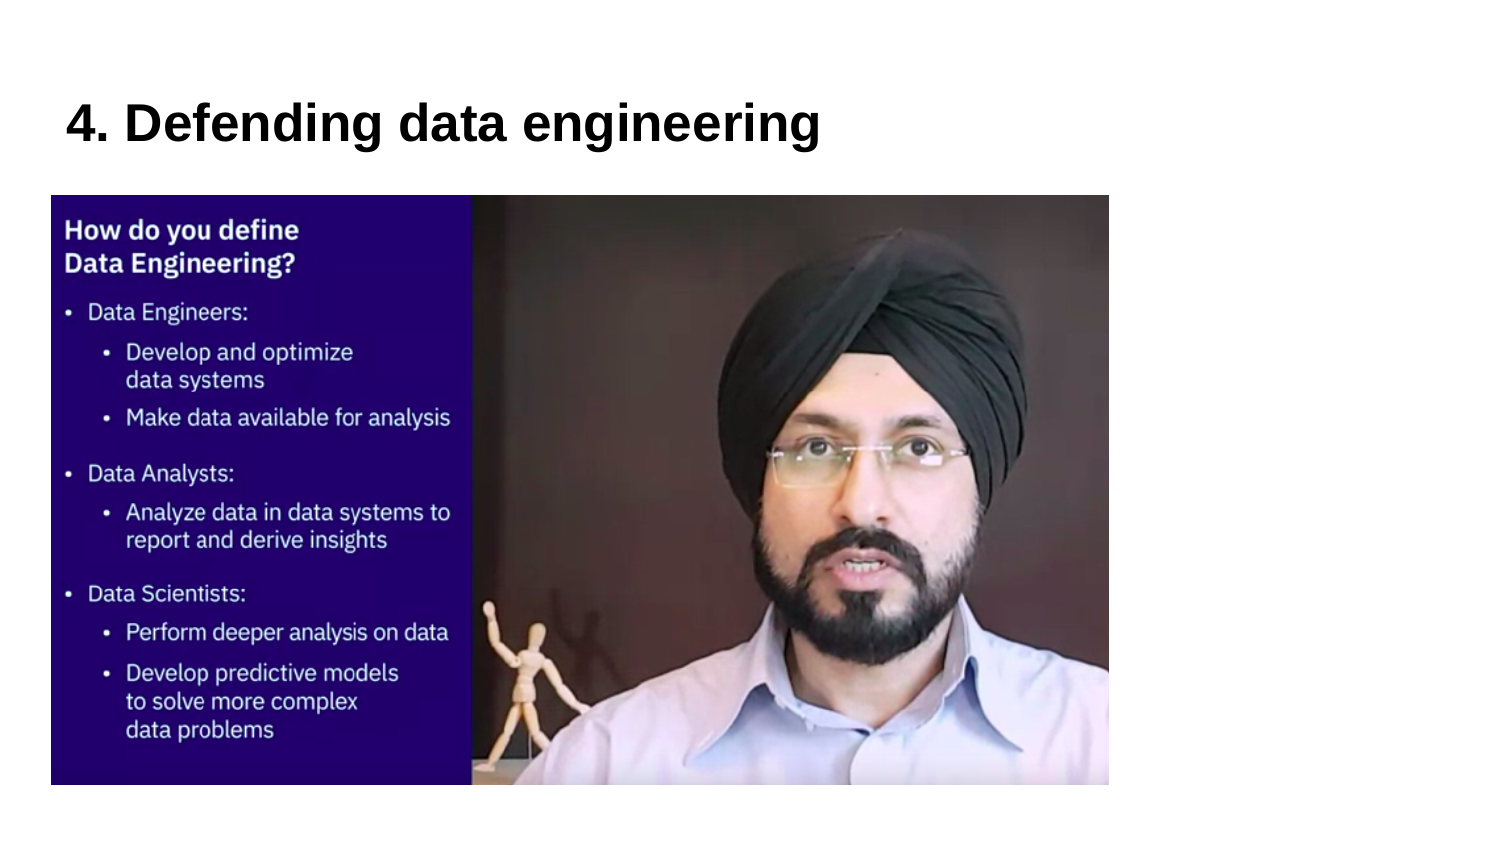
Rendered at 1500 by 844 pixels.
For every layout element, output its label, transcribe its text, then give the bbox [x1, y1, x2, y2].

picture [50, 194, 1109, 785]
title 4. Defending data engineering [51, 72, 1449, 167]
